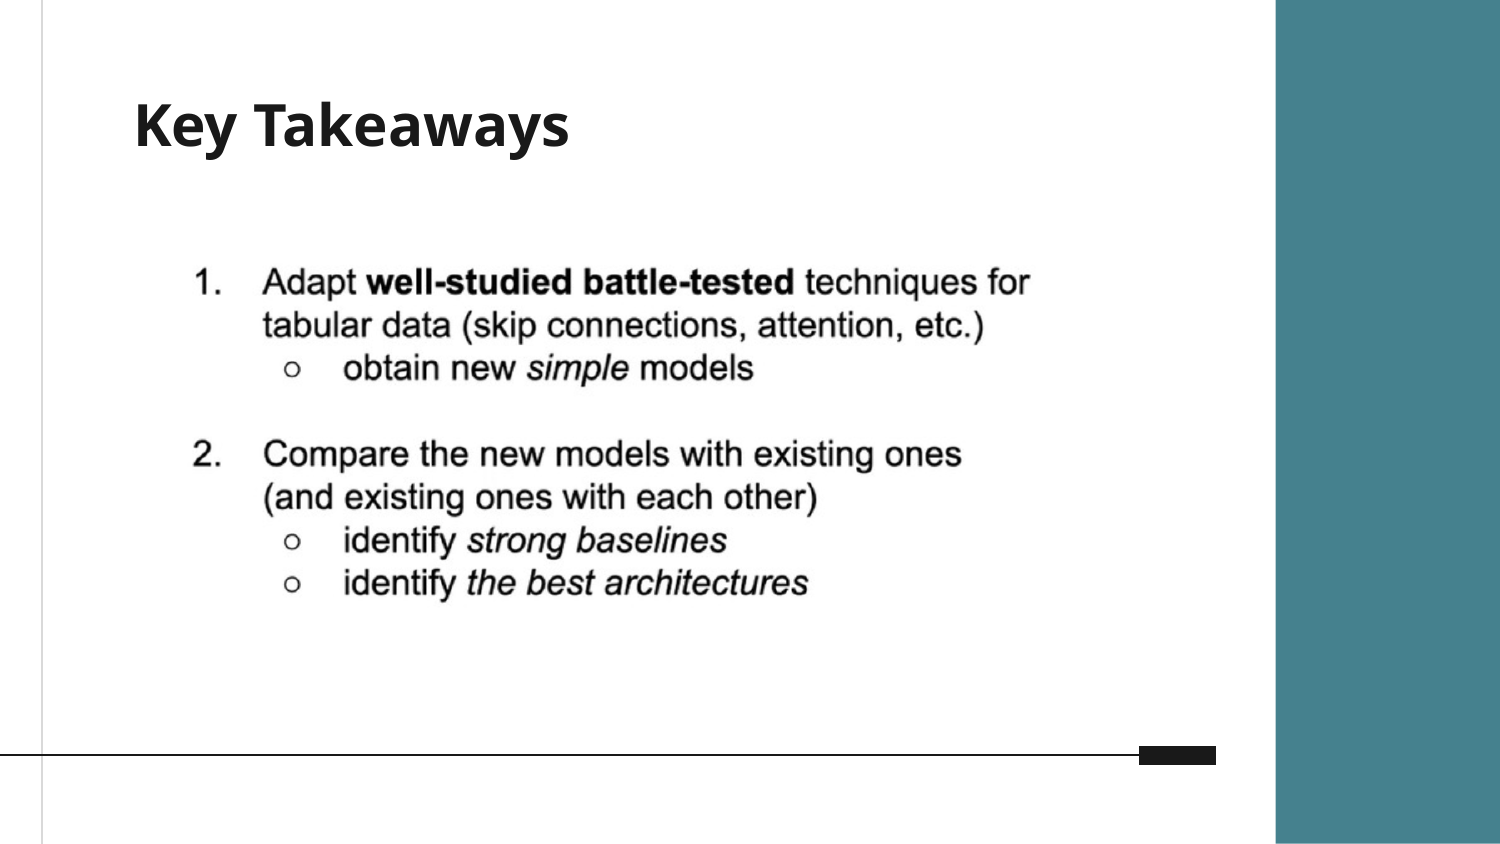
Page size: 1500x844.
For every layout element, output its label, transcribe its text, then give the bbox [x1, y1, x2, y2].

picture [137, 224, 1137, 620]
title Key Takeaways [118, 72, 1130, 167]
